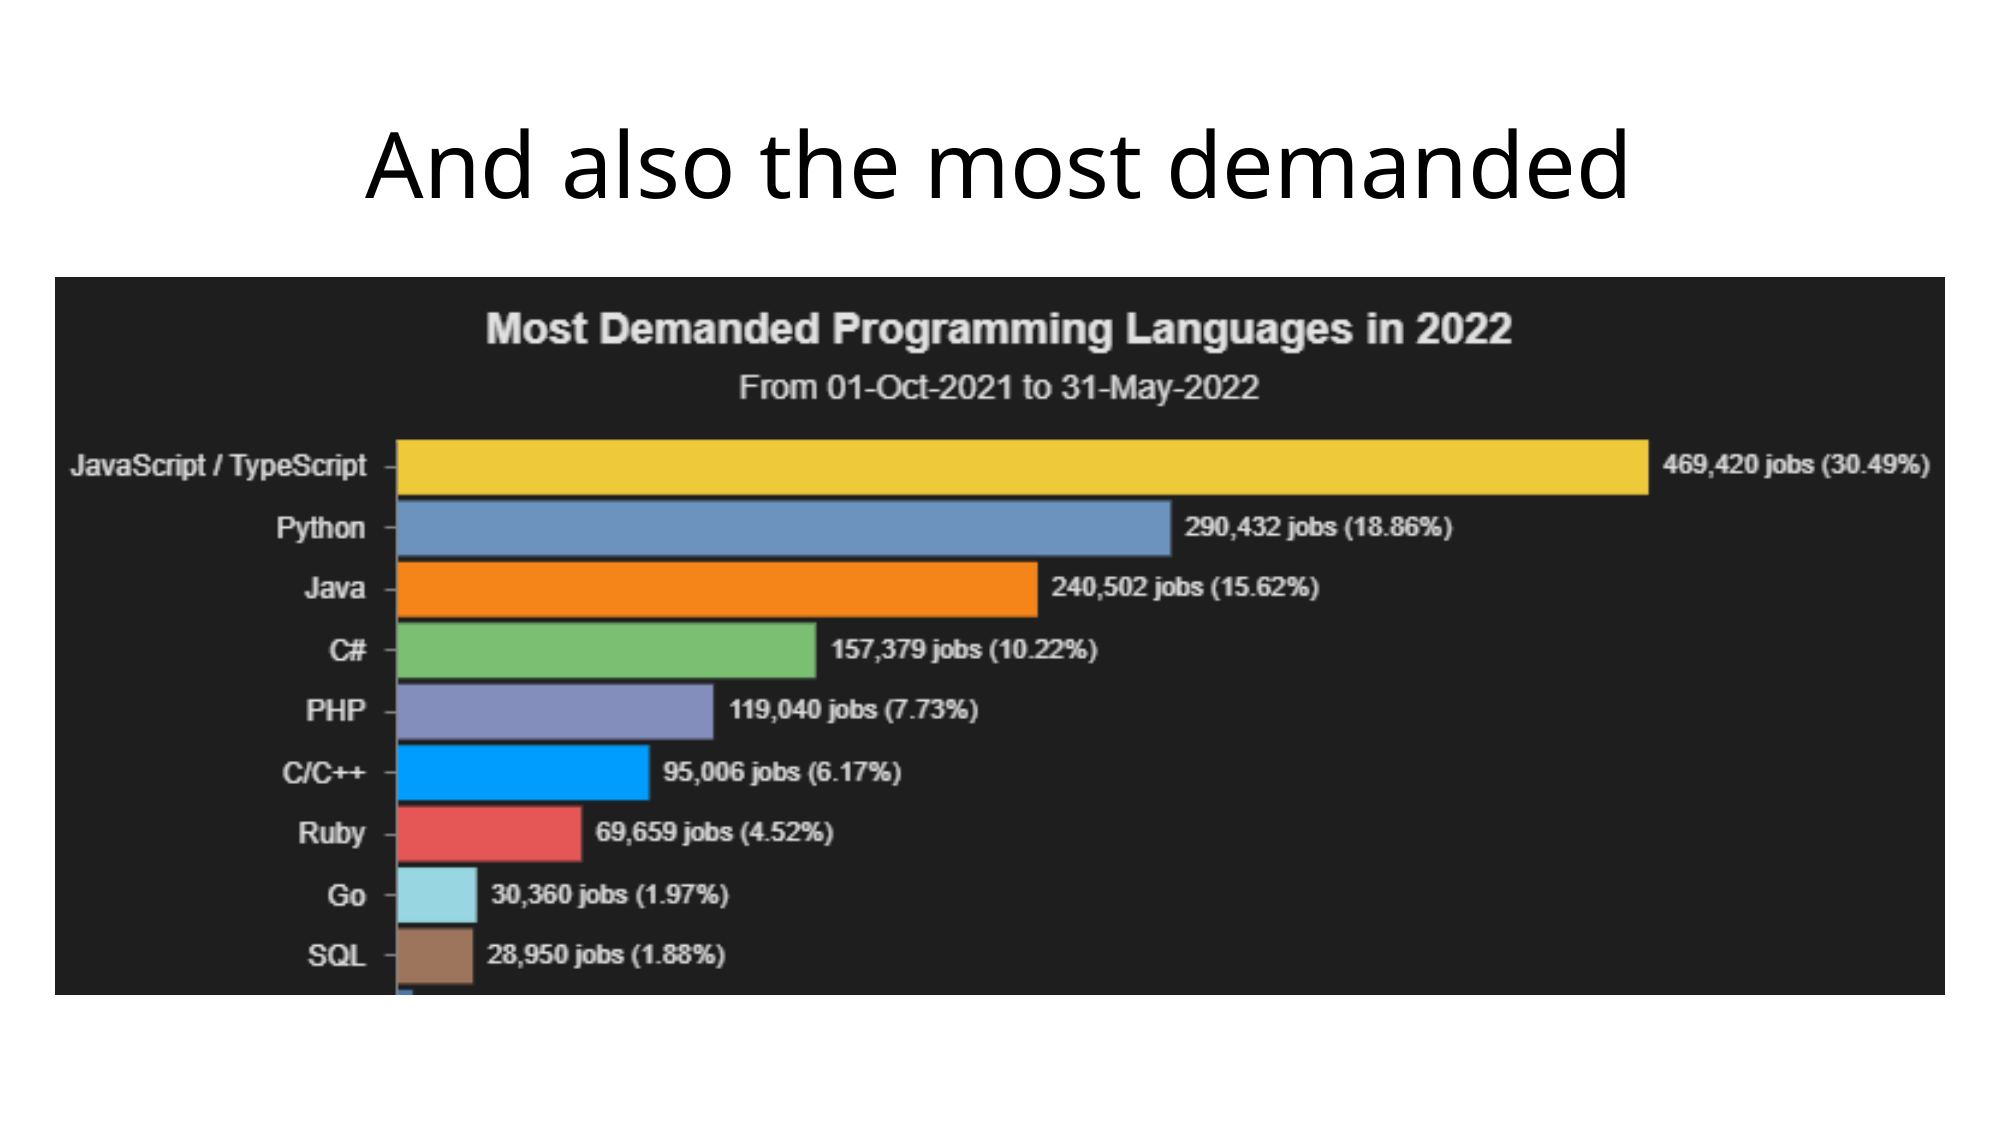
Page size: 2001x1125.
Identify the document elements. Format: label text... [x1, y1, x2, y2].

title And also the most demanded [137, 59, 1863, 277]
picture [55, 277, 1945, 995]
